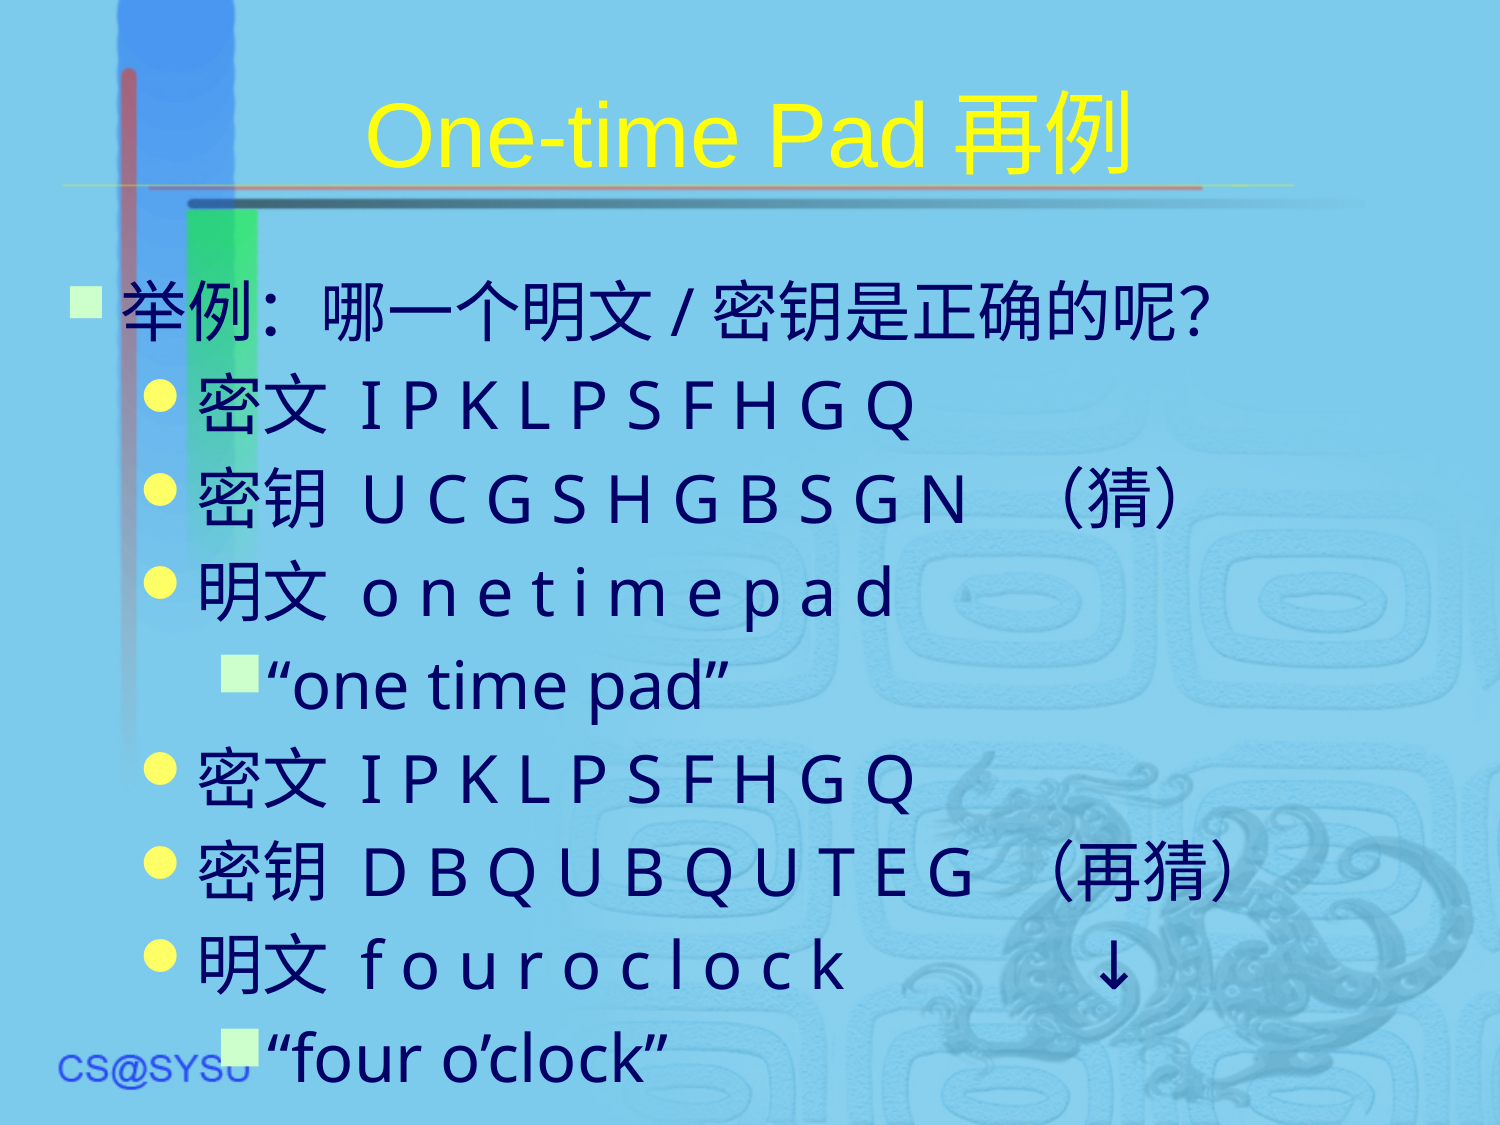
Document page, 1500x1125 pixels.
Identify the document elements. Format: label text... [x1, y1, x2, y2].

list 举例：哪一个明文/密钥是正确的呢？ 密文 I P K L P S F H G Q 密钥 U C G S H G B S G N （猜） 明文 o n e t i m e p a d “one time pad” 密文 I P K L P S F H G Q 密钥 D B Q U B Q U T E G （再猜） 明文 f o u r o c l o c k ↓ “four o’clock” [49, 262, 1451, 1001]
title One-time Pad再例 [49, 37, 1451, 226]
picture [0, 0, 1500, 1125]
